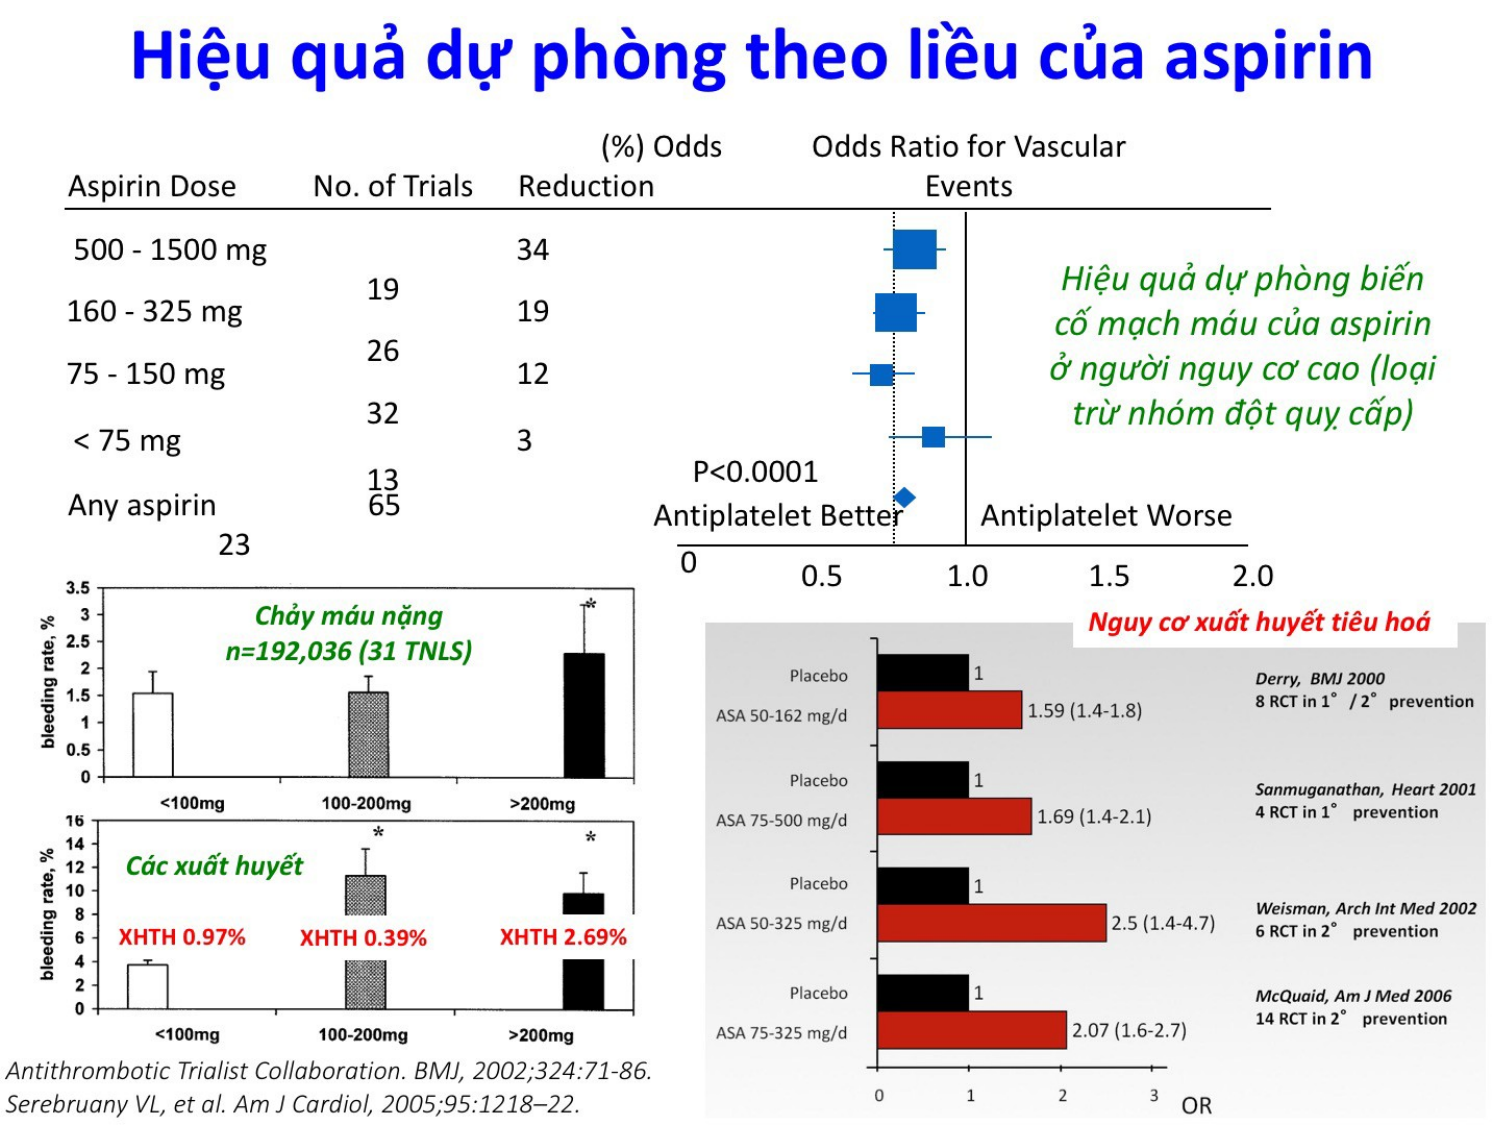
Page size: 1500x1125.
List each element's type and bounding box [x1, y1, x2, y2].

text_box [0, 16, 1492, 1125]
